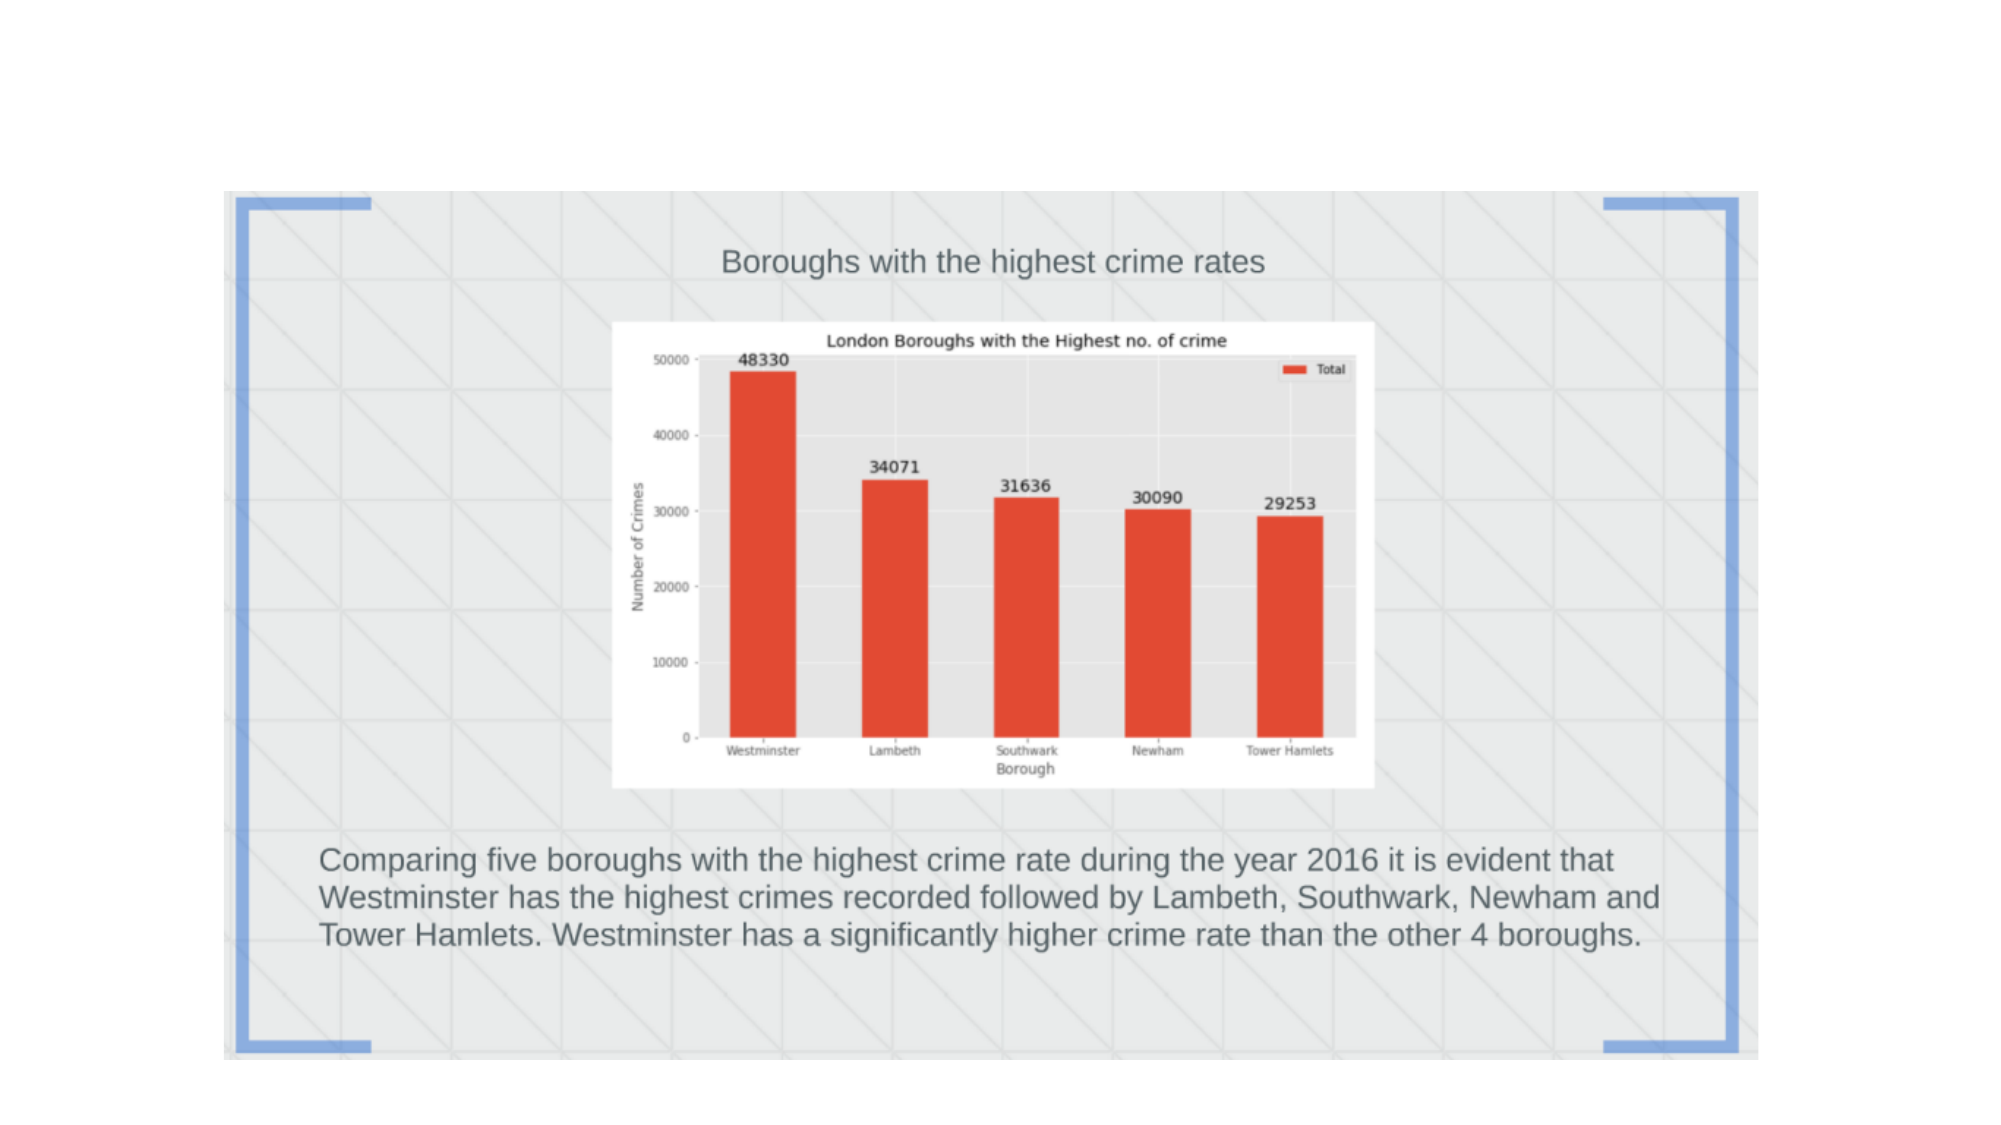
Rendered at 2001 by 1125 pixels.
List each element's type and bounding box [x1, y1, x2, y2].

picture [223, 191, 1759, 1060]
